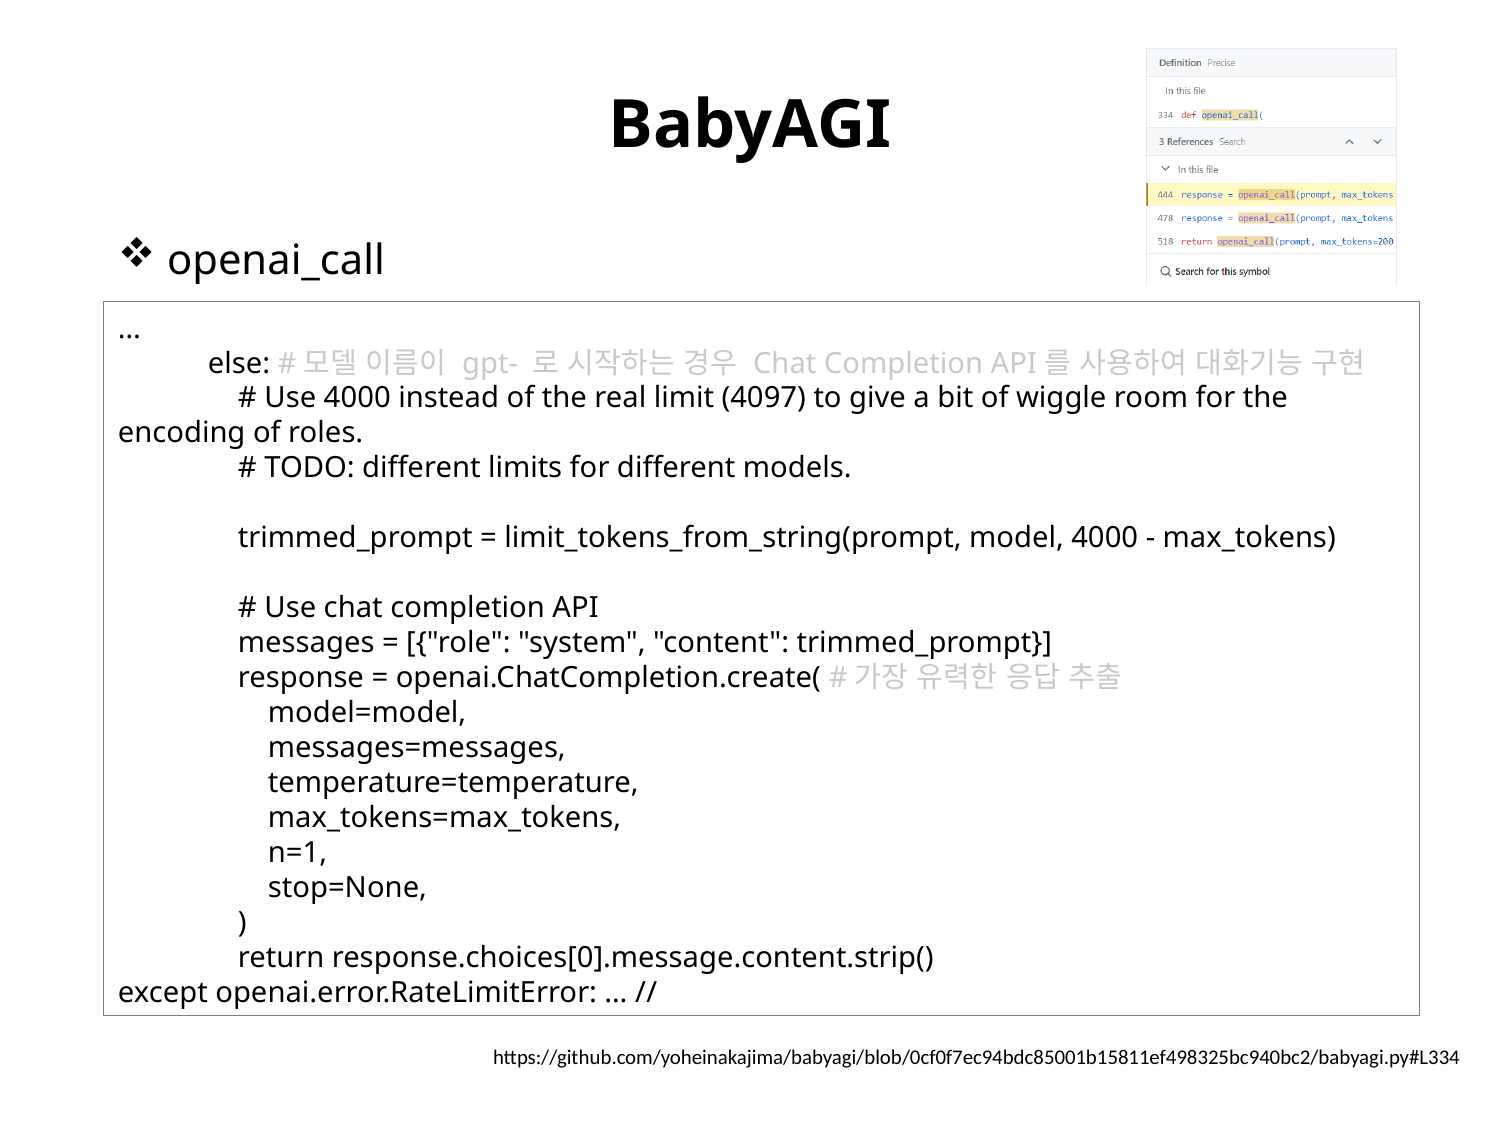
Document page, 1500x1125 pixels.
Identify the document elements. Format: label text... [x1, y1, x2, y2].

title BabyAGI [103, 59, 1144, 193]
picture [1144, 47, 1397, 286]
list openai_call [103, 224, 1420, 301]
text_box … else: #모델 이름이 gpt- 로 시작하는 경우 Chat Completion API를 사용하여 대화기능 구현 # Use 4000 instead of the real limit (4097) to give a bit of wiggle room for the encoding of roles. # TODO: different limits for different models. trimmed_prompt = limit_tokens_from_string(prompt, model, 4000 - max_tokens) # Use chat completion API messages = [{"role": "system", "content": trimmed_prompt}] response = openai.ChatCompletion.create( #가장 유력한 응답 추출 model=model, messages=messages, temperature=temperature, max_tokens=max_tokens, n=1, stop=None, ) return response.choices[0].message.content.strip() except openai.error.RateLimitError: … // [103, 301, 1420, 1016]
text_box https://github.com/yoheinakajima/babyagi/blob/0cf0f7ec94bdc85001b15811ef498325bc940bc2/babyagi.py#L334 [478, 1036, 1500, 1077]
